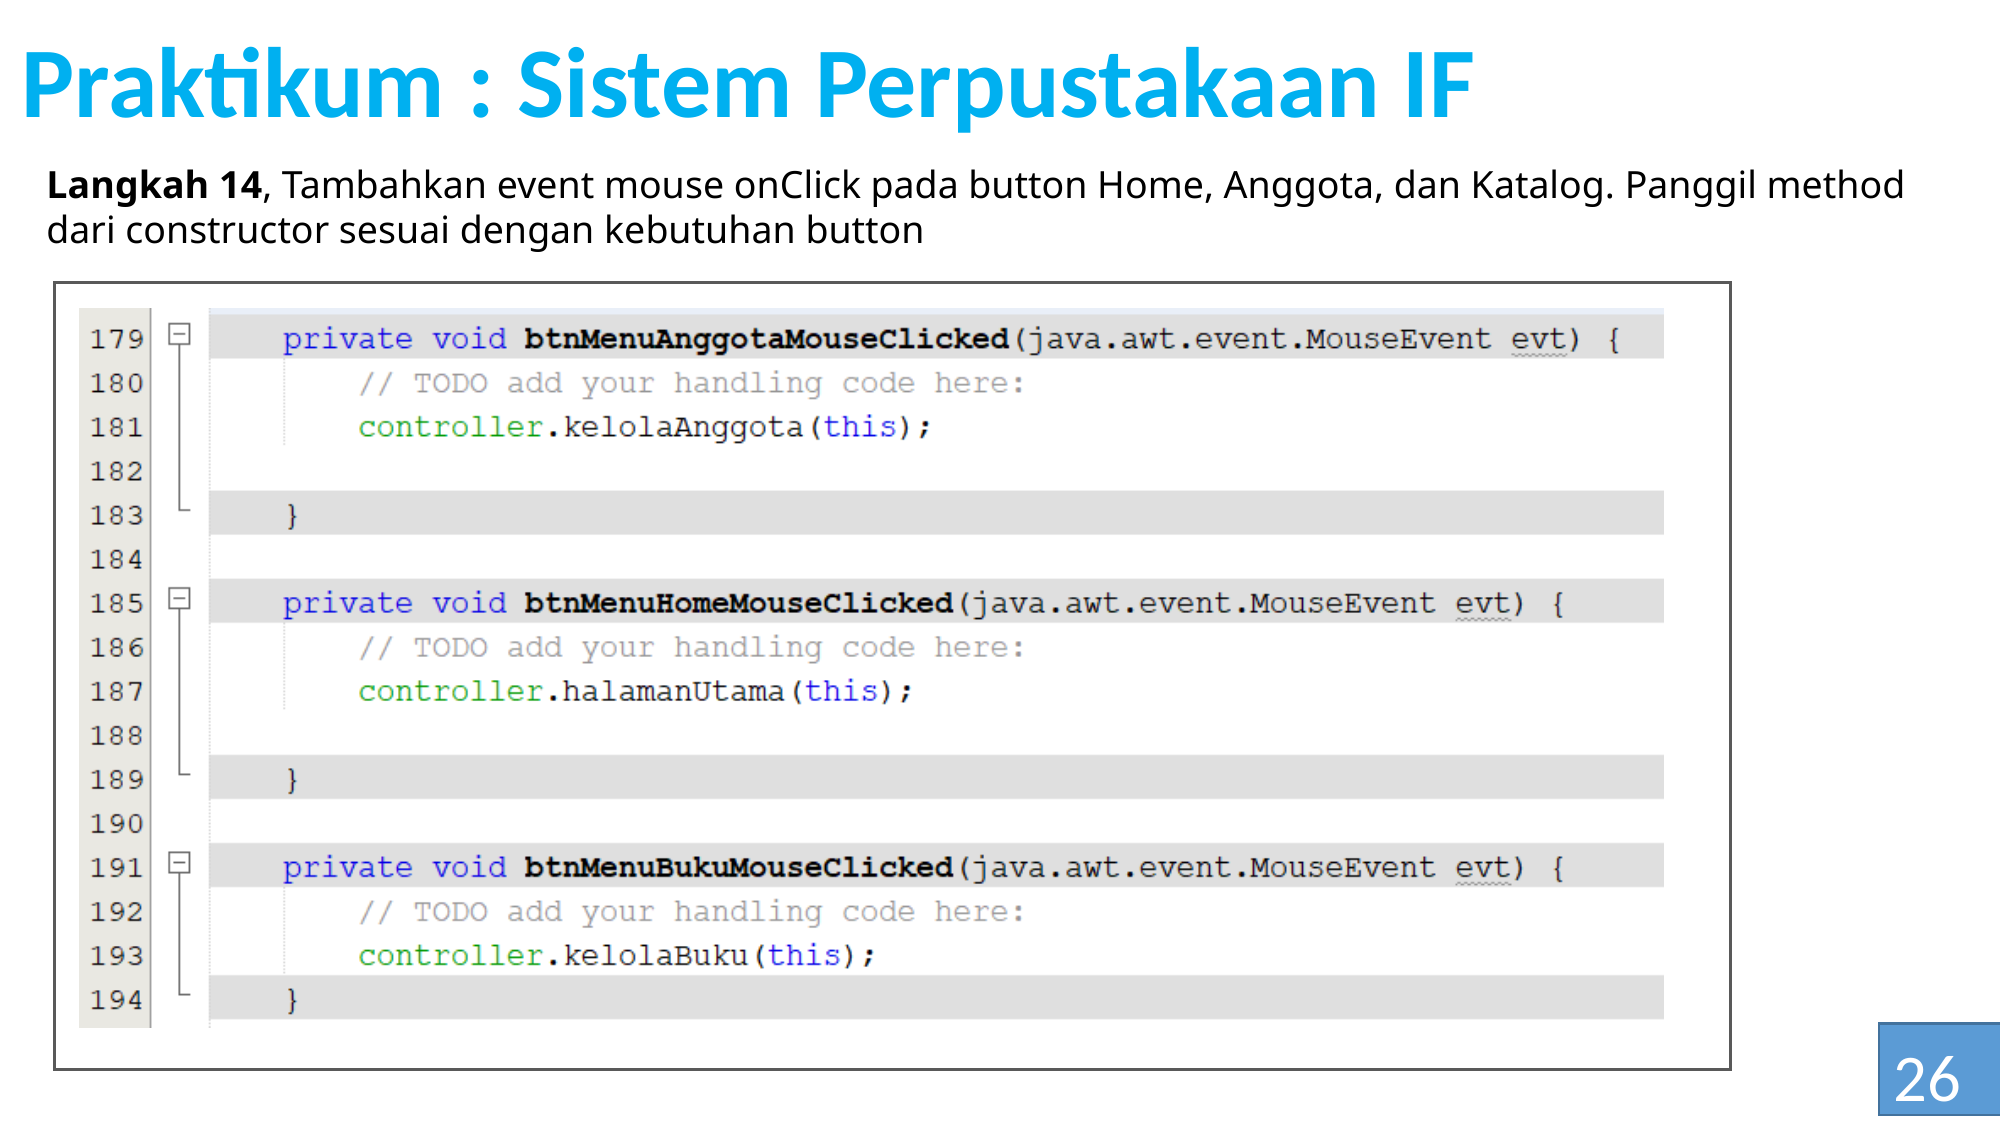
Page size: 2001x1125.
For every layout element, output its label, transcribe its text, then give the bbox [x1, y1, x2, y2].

text_box Praktikum : Sistem Perpustakaan IF [6, 10, 1939, 146]
text_box 26 [1878, 1027, 2000, 1122]
text_box Langkah 14, Tambahkan event mouse onClick pada button Home, Anggota, dan Katalog. Panggil method dari constructor sesuai dengan kebutuhan button [31, 145, 1994, 376]
text_box [1878, 1022, 2000, 1027]
text_box [53, 281, 1731, 1070]
picture [79, 308, 1664, 1028]
